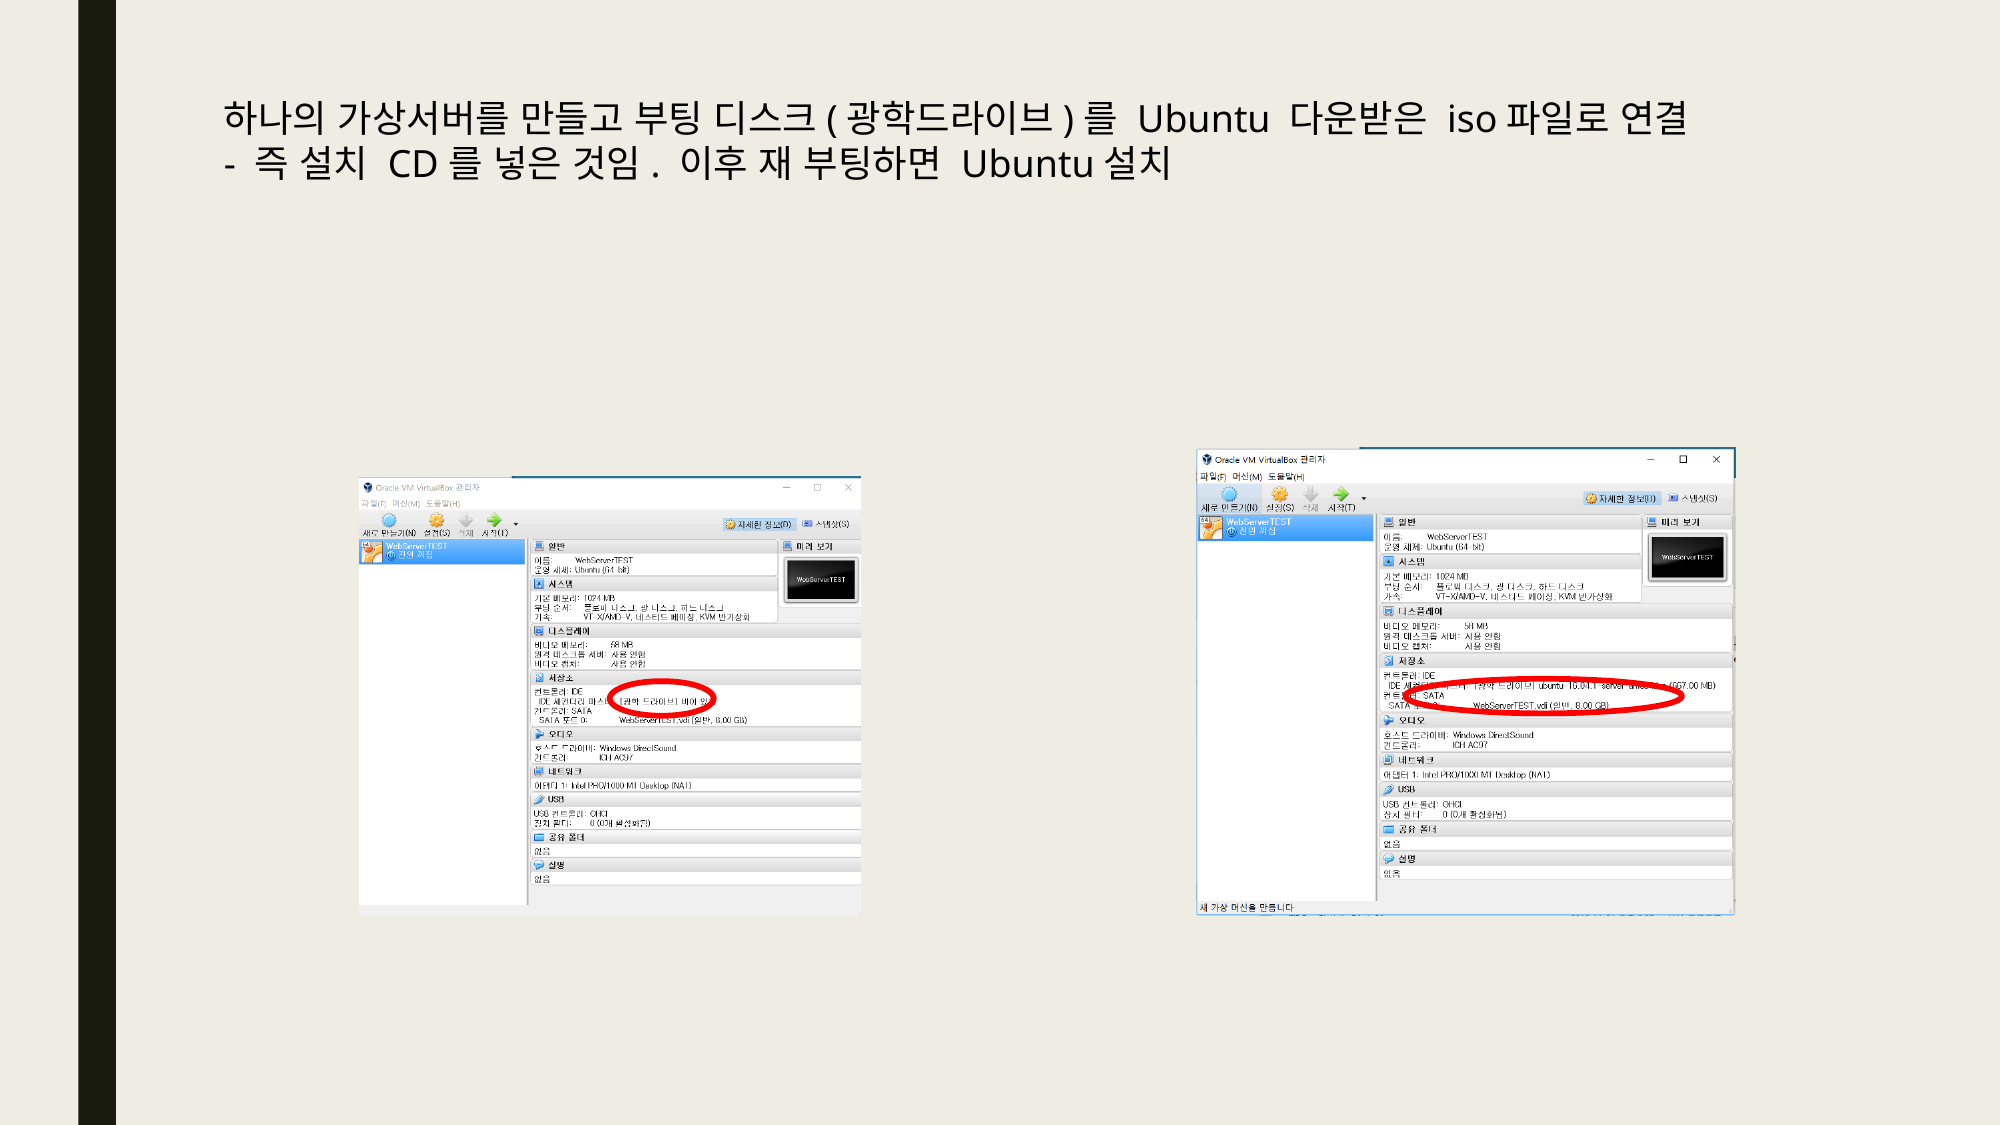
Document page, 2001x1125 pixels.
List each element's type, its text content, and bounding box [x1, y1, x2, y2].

picture [359, 476, 861, 916]
text_box 하나의 가상서버를 만들고 부팅 디스크(광학드라이브)를 Ubuntu 다운받은 iso파일로 연결 - 즉 설치 CD를 넣은 것임. 이후 재 부팅하면 Ubuntu설치 [208, 87, 1968, 193]
picture [1196, 447, 1736, 916]
